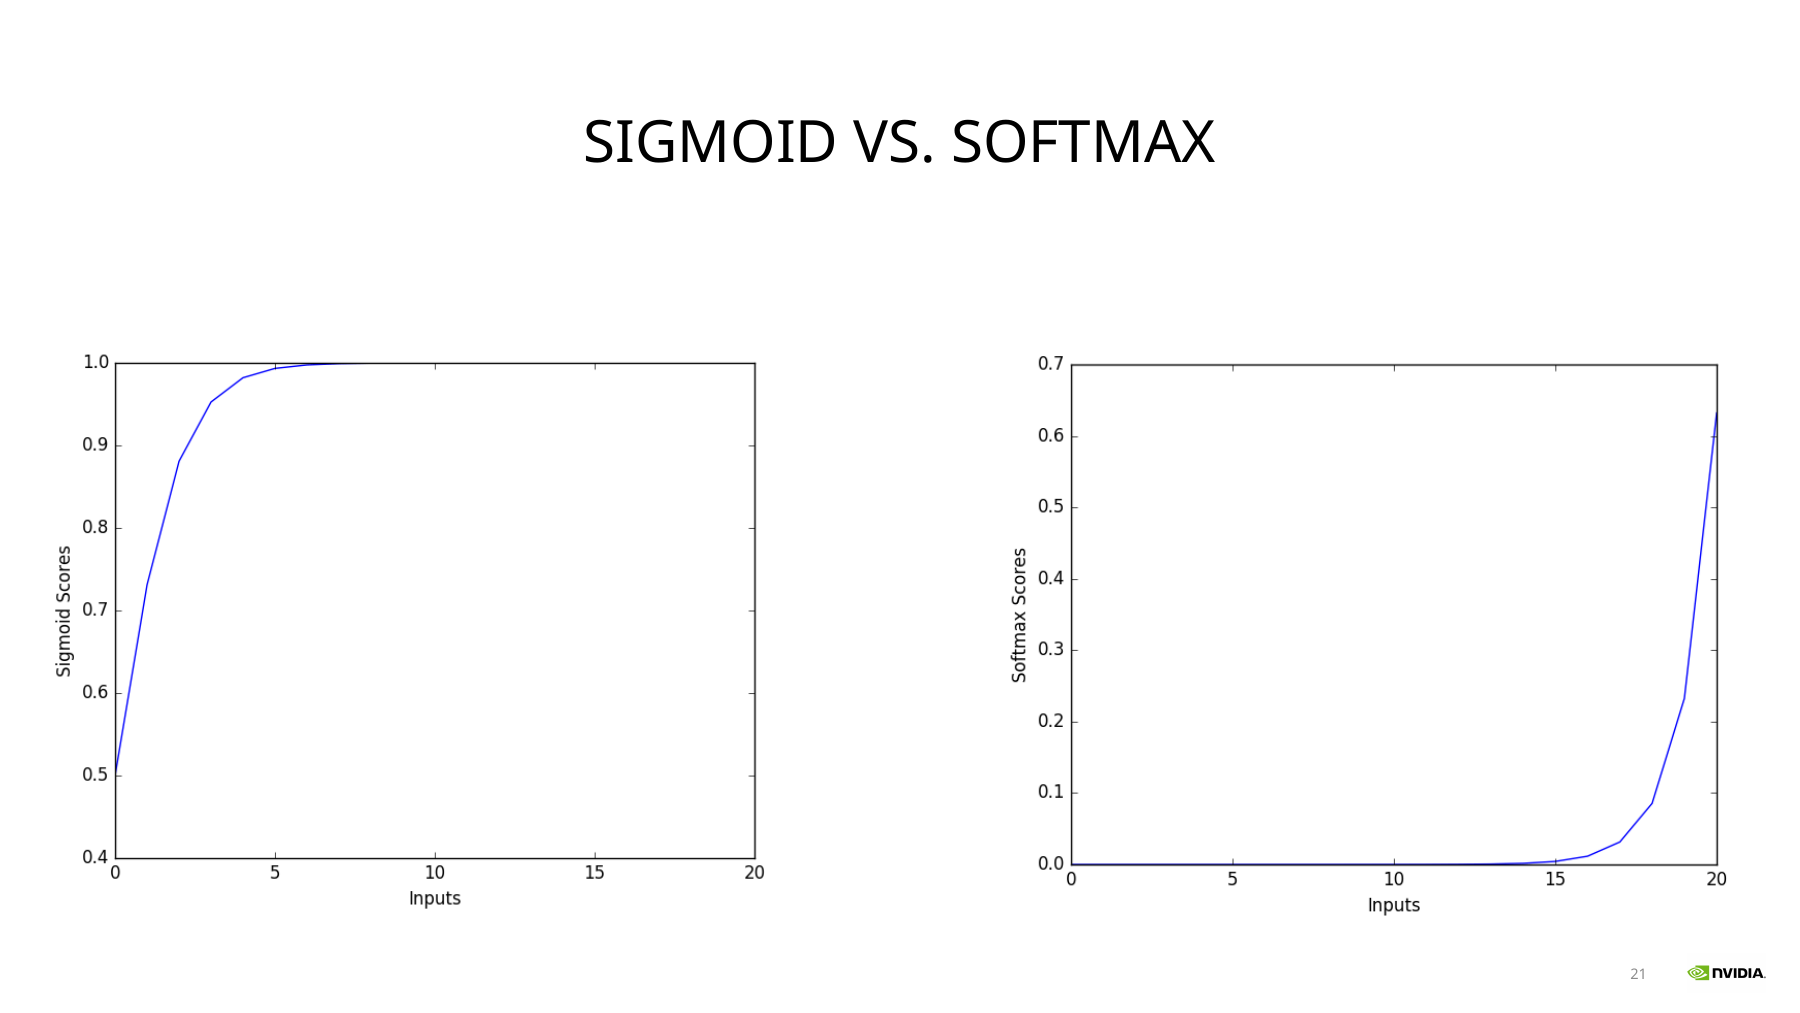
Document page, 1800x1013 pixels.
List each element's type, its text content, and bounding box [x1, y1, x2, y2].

picture [12, 301, 837, 920]
picture [1687, 953, 1766, 993]
picture [966, 301, 1800, 928]
title Sigmoid vs. softmax [81, 85, 1719, 183]
